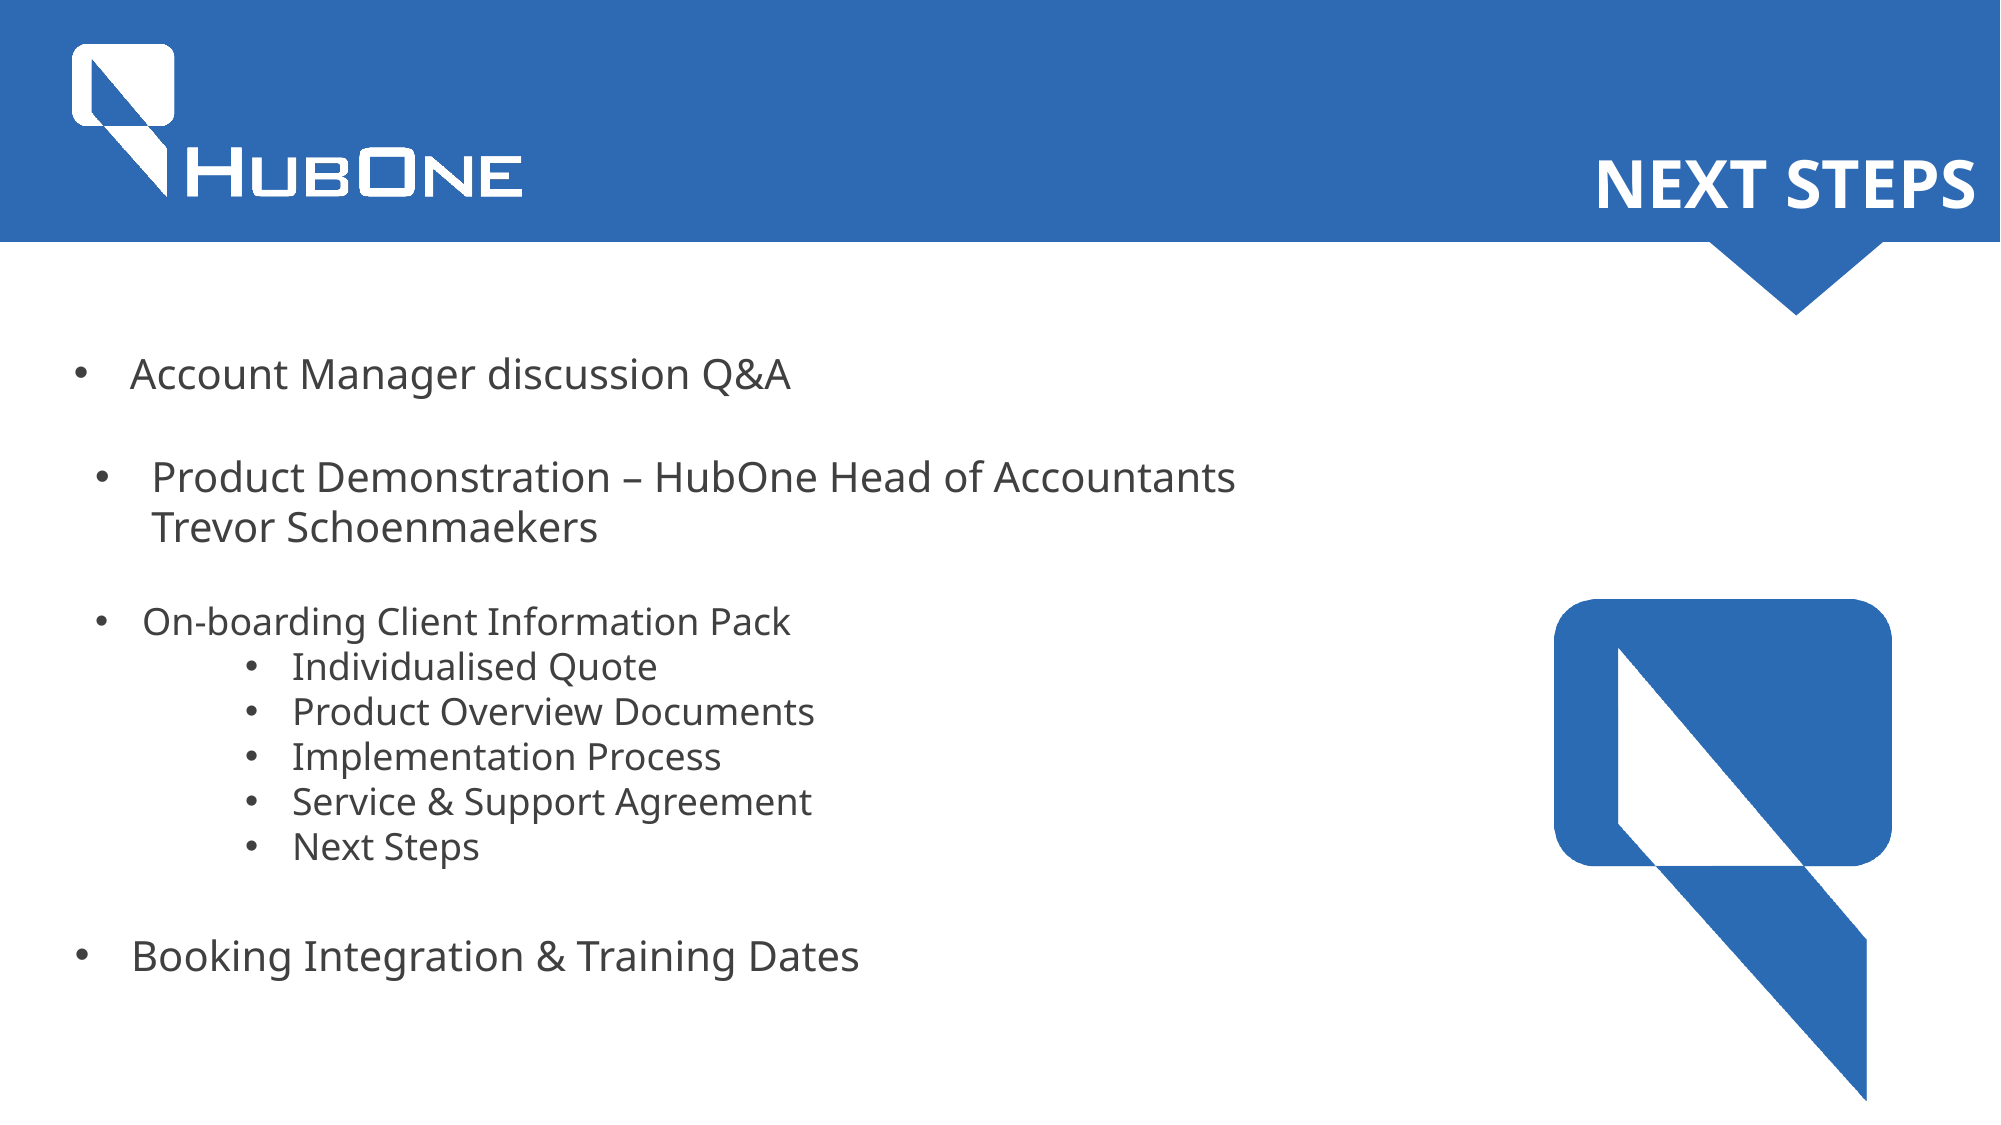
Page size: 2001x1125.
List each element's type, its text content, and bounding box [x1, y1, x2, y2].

text_box NEXT STEPS [1578, 134, 1992, 230]
text_box Product Demonstration – HubOne Head of Accountants Trevor Schoenmaekers [80, 443, 1566, 559]
picture [1554, 599, 1892, 1101]
text_box On-boarding Client Information Pack Individualised Quote Product Overview Documents Implementation Process Service & Support Agreement Next Steps [80, 590, 1081, 876]
picture [72, 44, 522, 197]
text_box [0, 0, 2000, 317]
text_box Account Manager discussion Q&A [58, 340, 807, 405]
text_box Booking Integration & Training Dates [60, 921, 876, 987]
